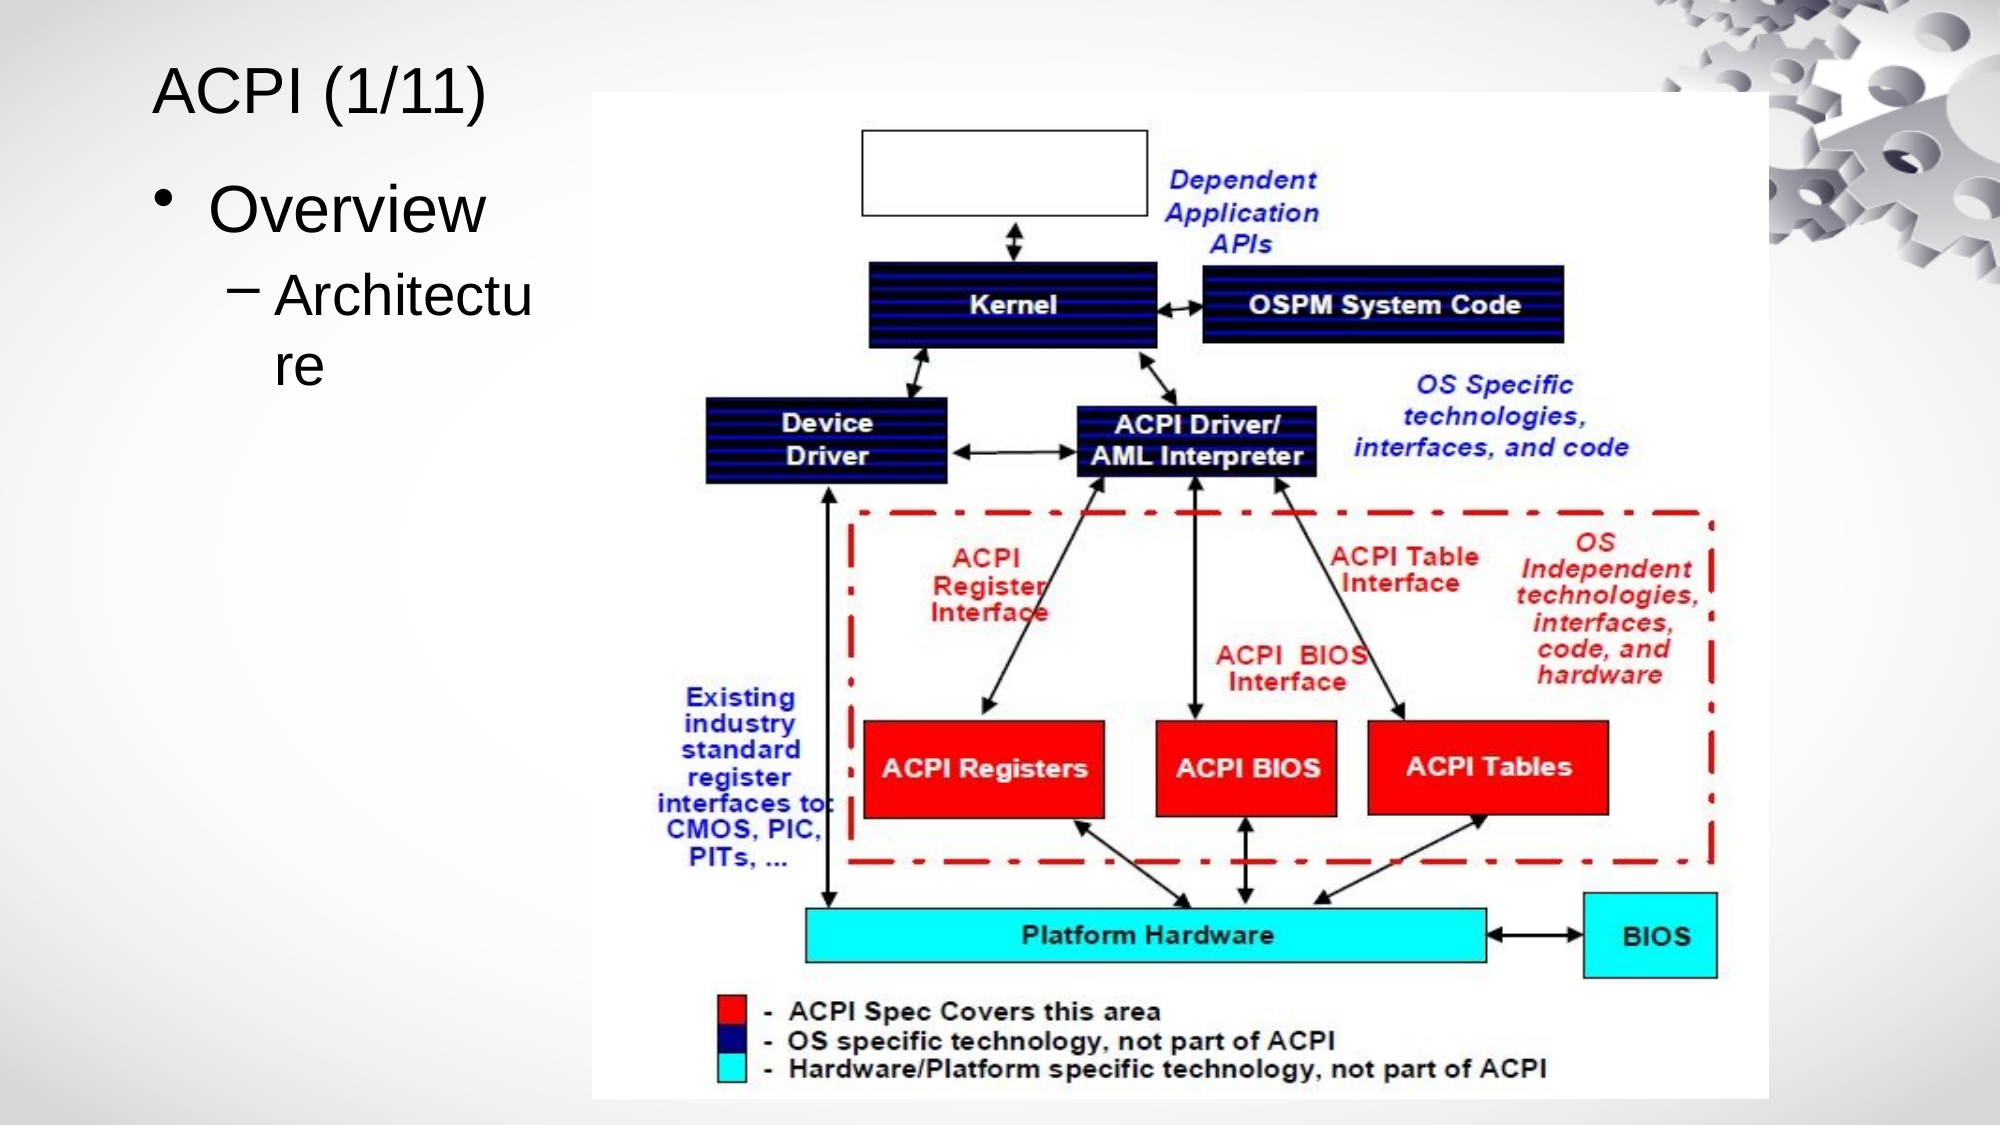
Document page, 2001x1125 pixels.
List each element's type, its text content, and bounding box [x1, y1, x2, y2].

picture [0, 0, 2000, 1125]
list Overview Architecture [137, 158, 563, 306]
title ACPI (1/11) [137, 39, 1863, 135]
